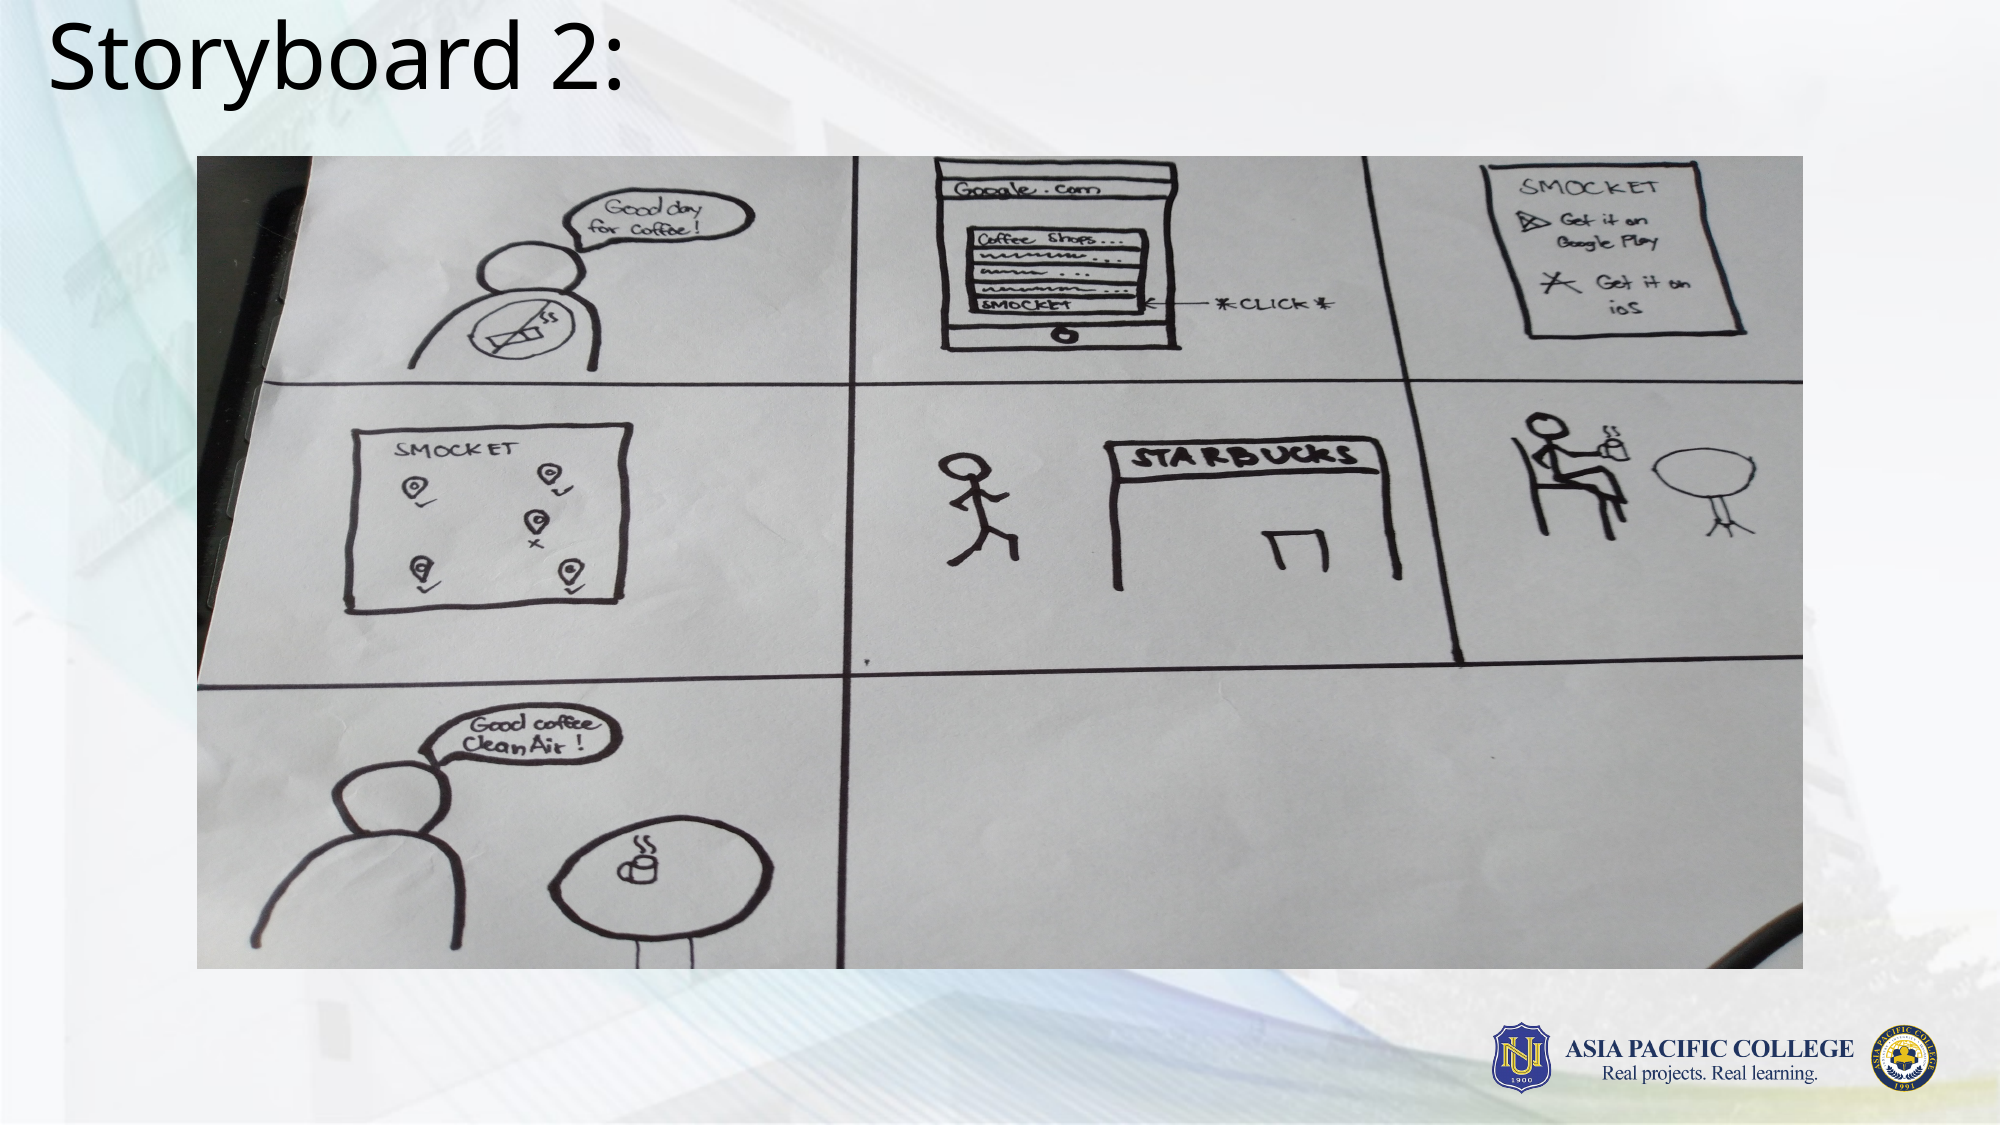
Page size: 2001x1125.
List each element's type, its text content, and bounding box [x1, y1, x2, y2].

picture [0, 0, 2000, 1125]
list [197, 156, 1803, 969]
title Storyboard 2: [32, 0, 1638, 218]
